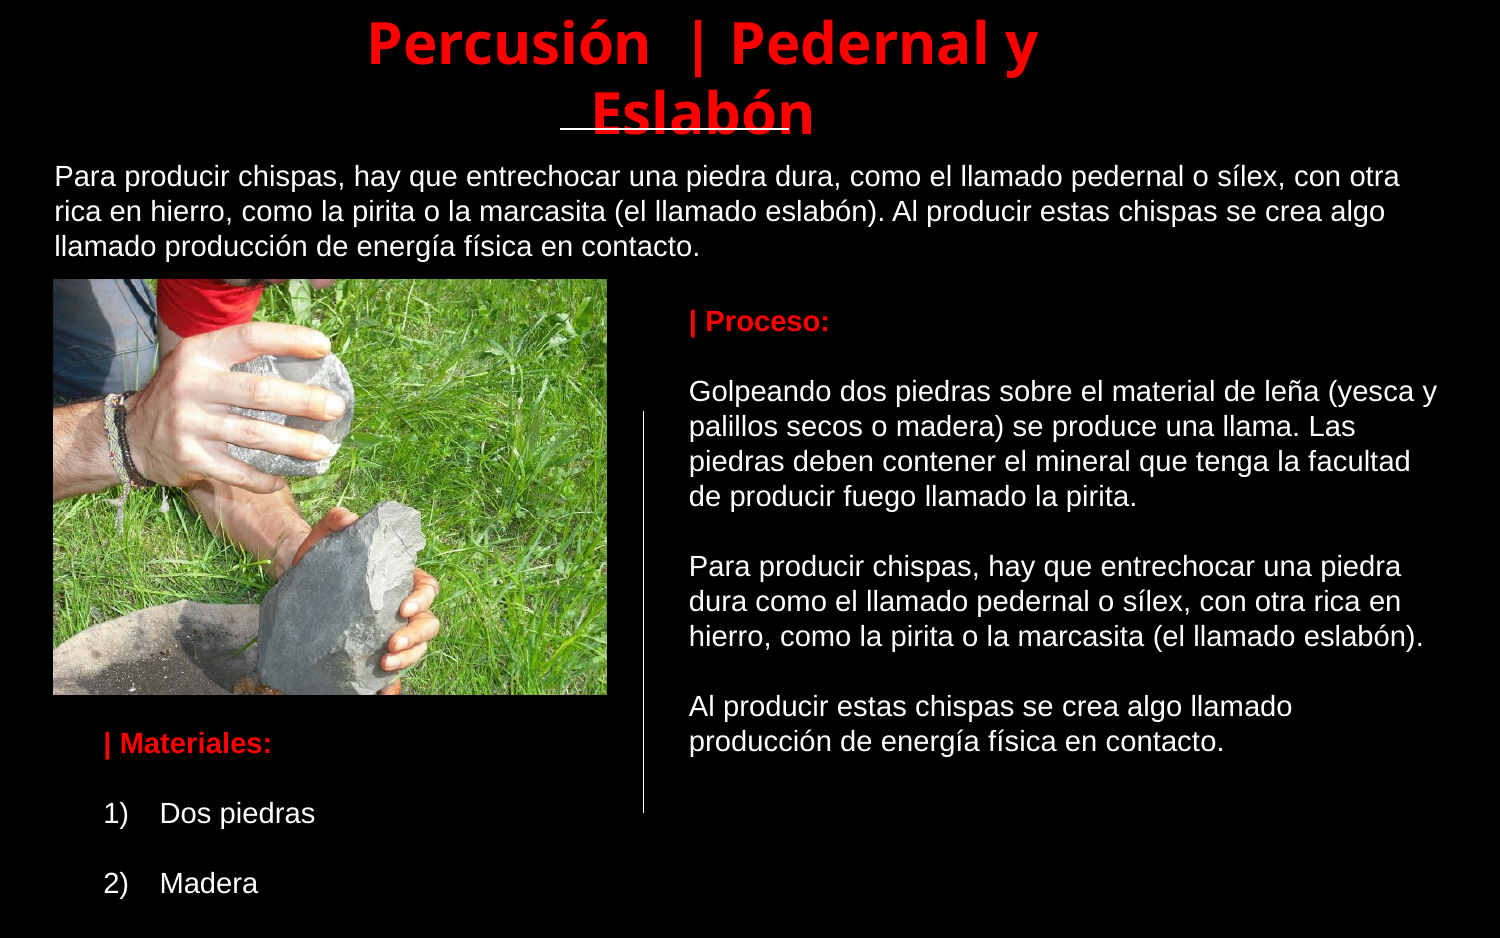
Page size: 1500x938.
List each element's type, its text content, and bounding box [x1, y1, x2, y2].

picture [52, 279, 607, 695]
title Percusión | Pedernal y Eslabón [242, 31, 1164, 121]
text_box Para producir chispas, hay que entrechocar una piedra dura, como el llamado pedernal o sílex, con otra rica en hierro, como la pirita o la marcasita (el llamado eslabón). Al producir estas chispas se crea algo llamado producción de energía física en contacto. [39, 149, 1458, 270]
text_box | Materiales: Dos piedras Madera [88, 716, 538, 907]
text_box | Proceso: Golpeando dos piedras sobre el material de leña (yesca y palillos secos o madera) se produce una llama. Las piedras deben contener el mineral que tenga la facultad de producir fuego llamado la pirita. Para producir chispas, hay que entrechocar una piedra dura como el llamado pedernal o sílex, con otra rica en hierro, como la pirita o la marcasita (el llamado eslabón). Al producir estas chispas se crea algo llamado producción de energía física en contacto. [674, 295, 1458, 765]
